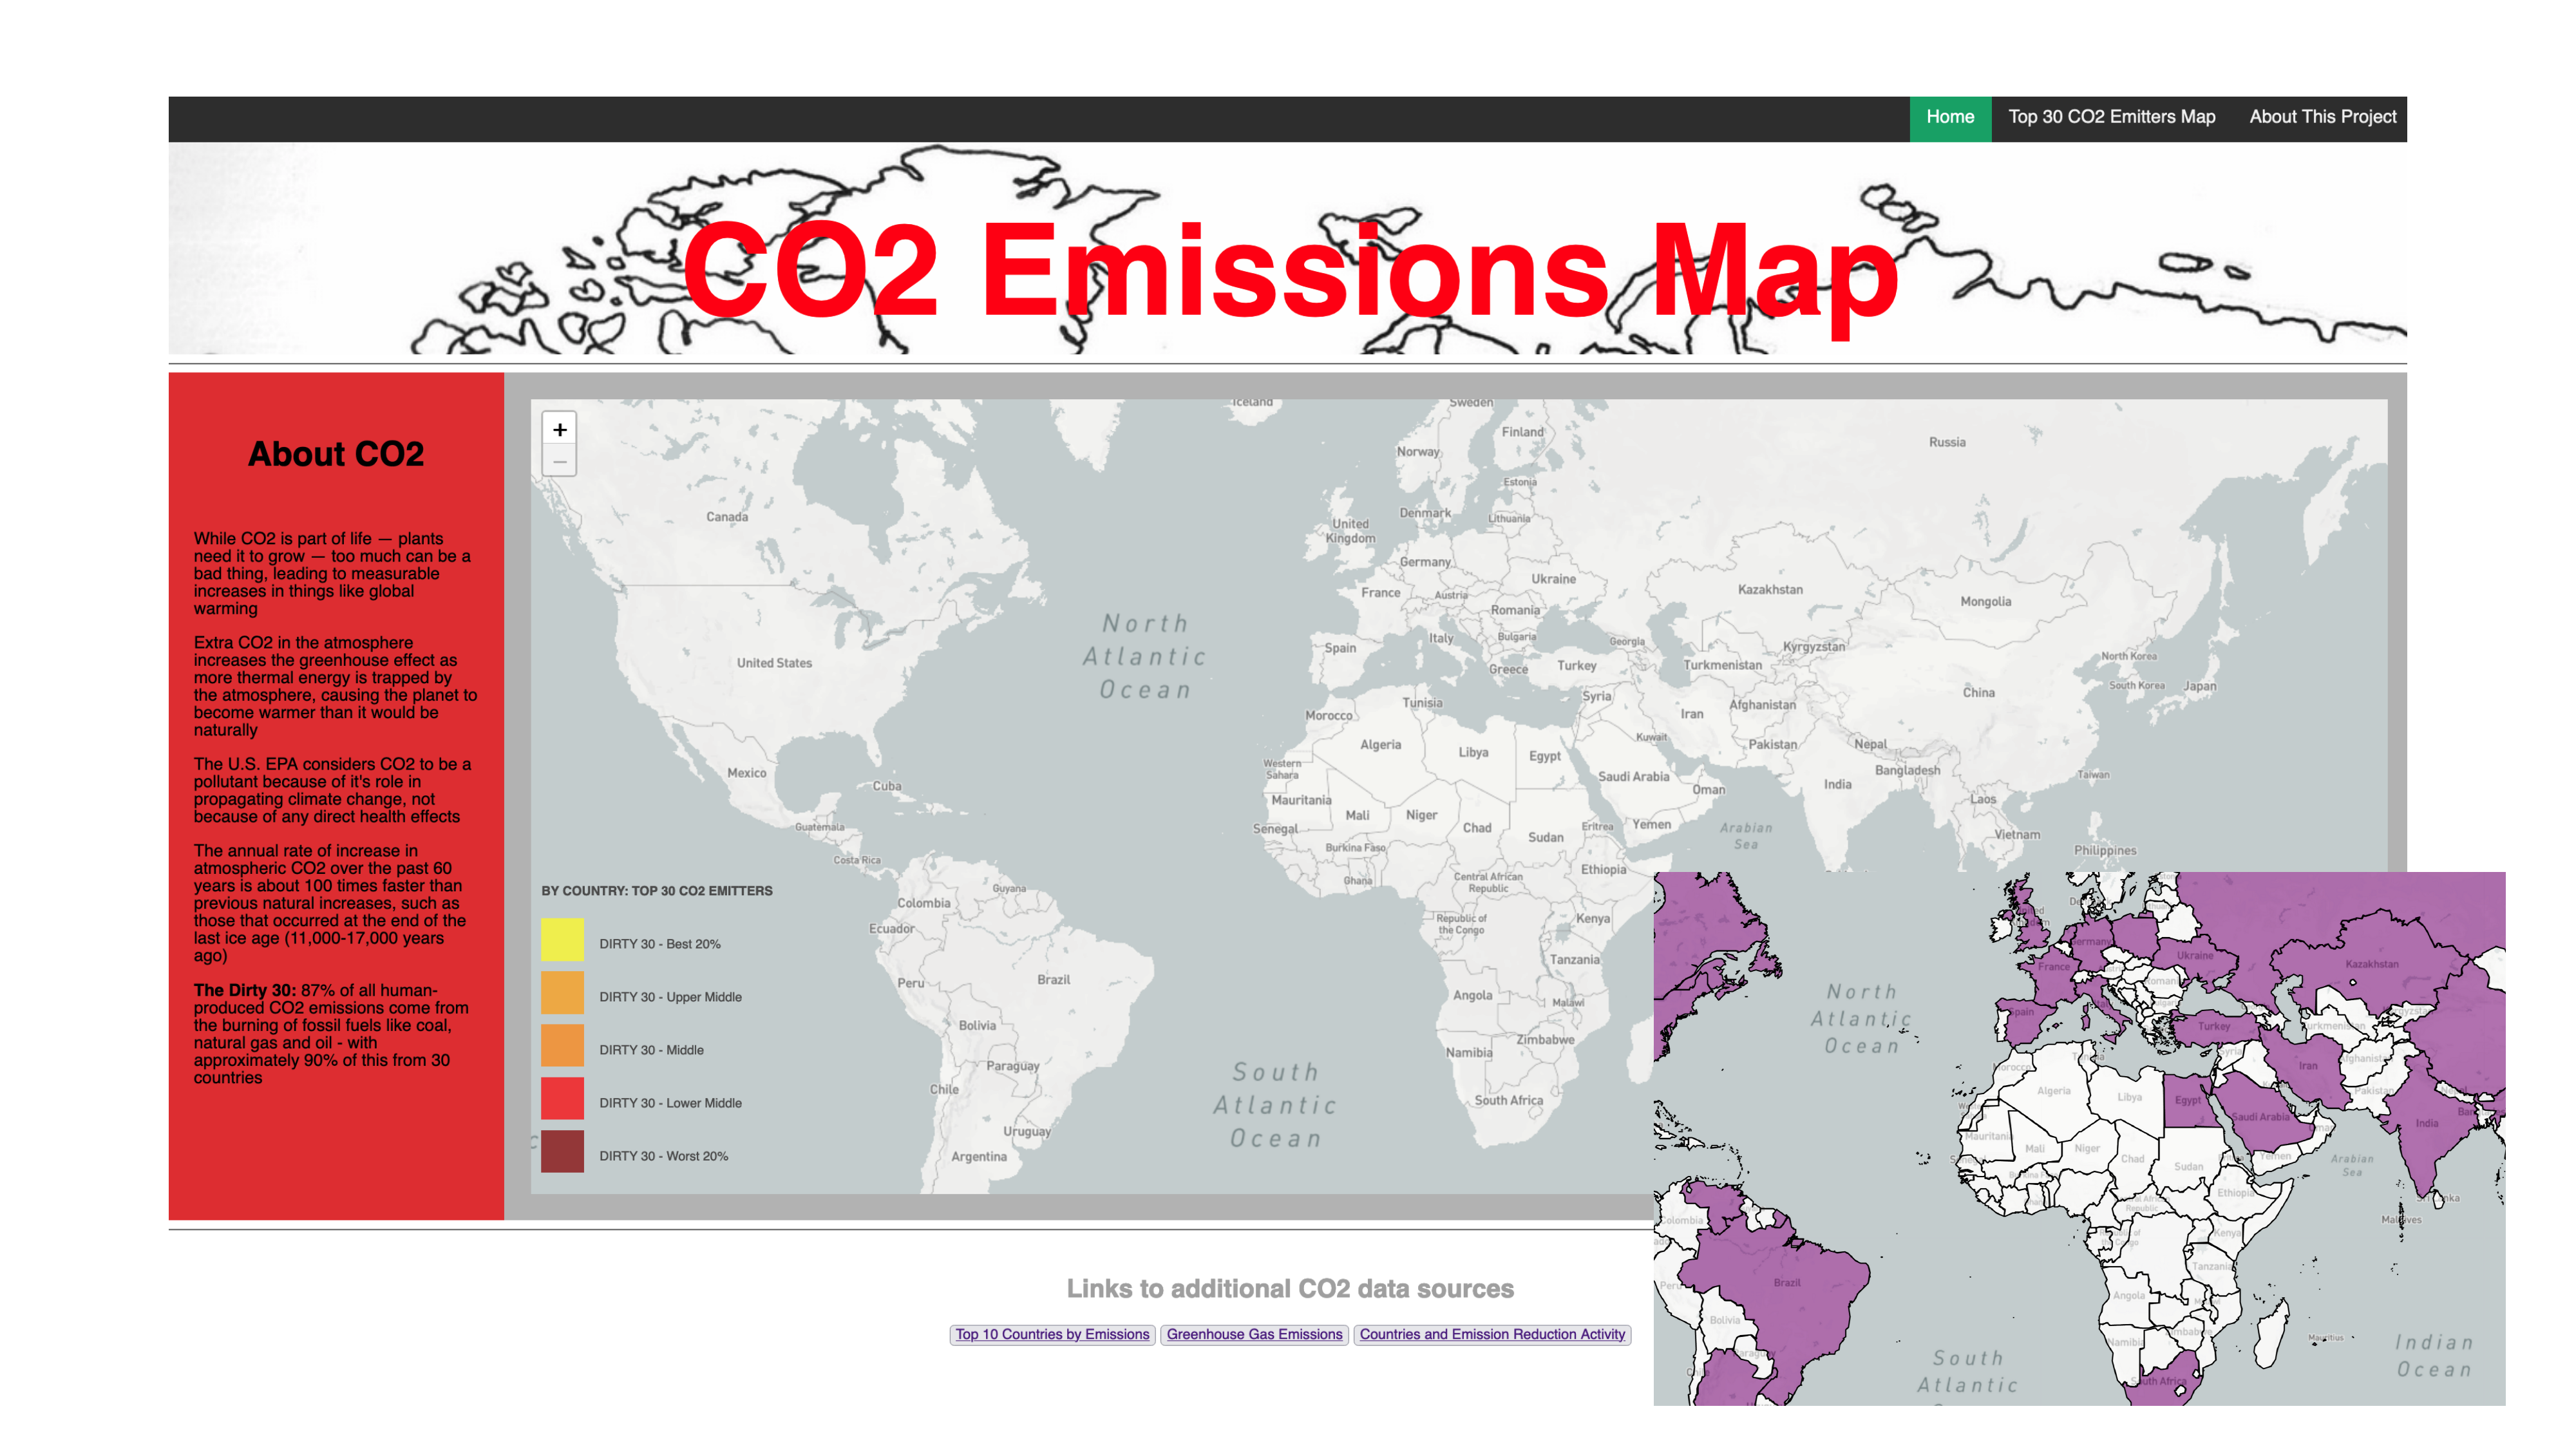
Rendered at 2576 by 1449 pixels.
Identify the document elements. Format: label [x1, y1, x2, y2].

picture [169, 97, 2506, 1406]
